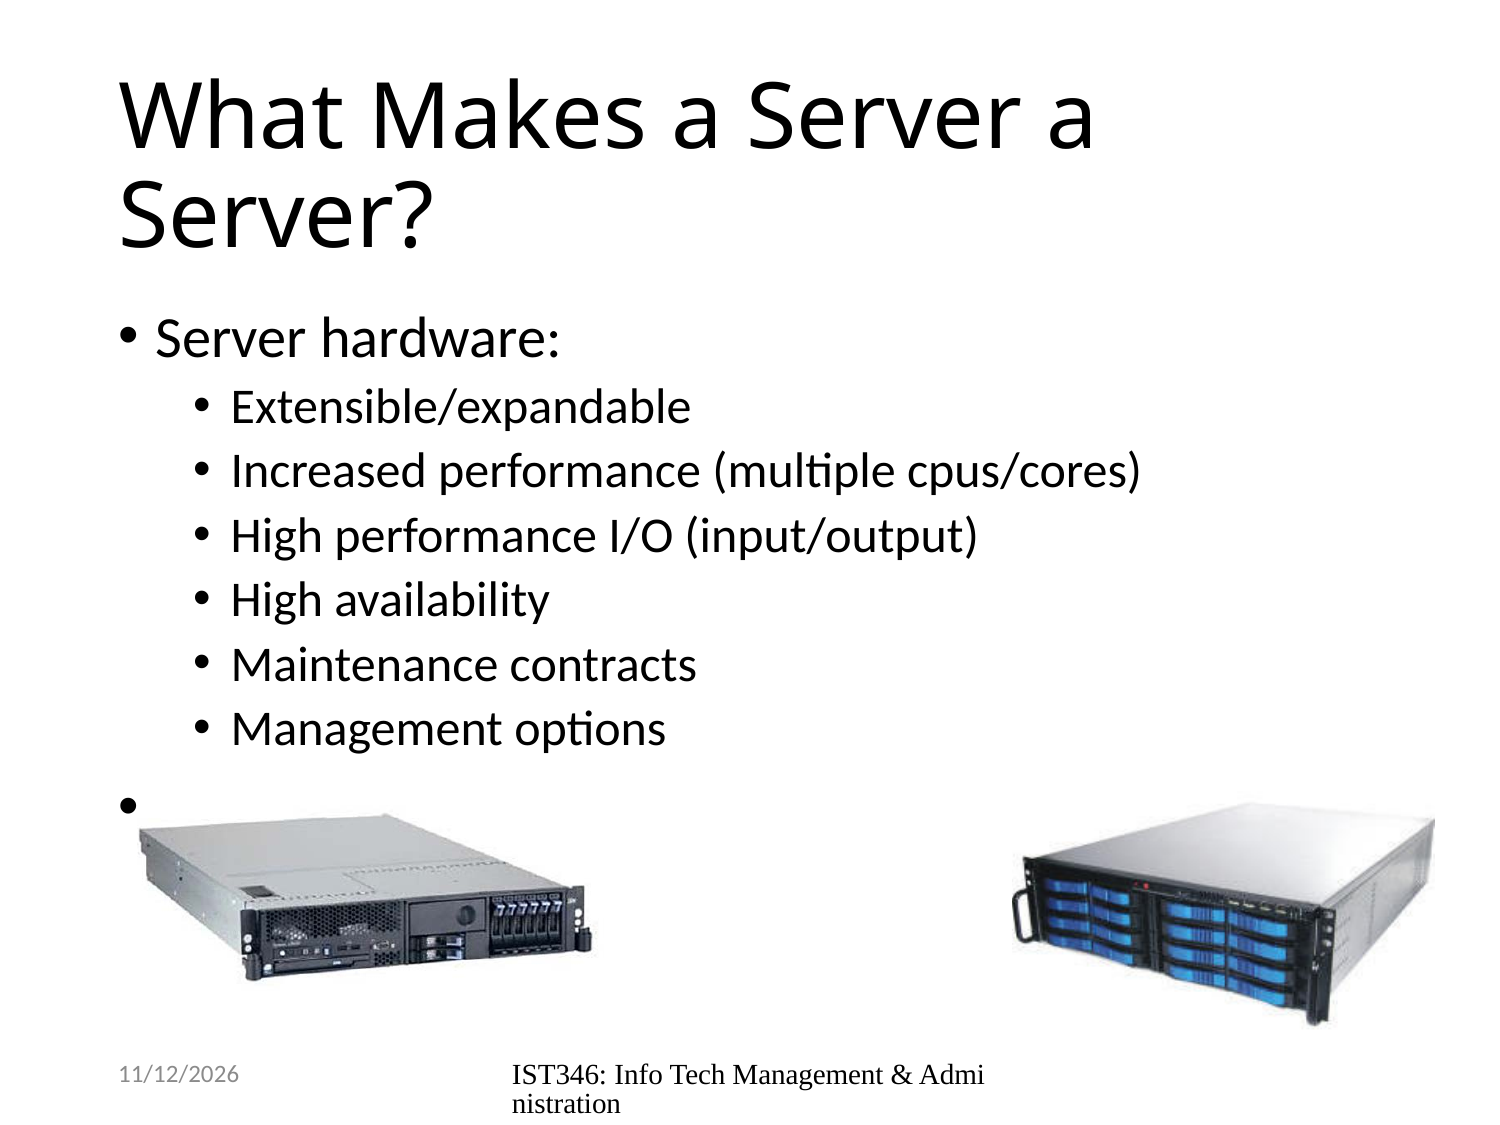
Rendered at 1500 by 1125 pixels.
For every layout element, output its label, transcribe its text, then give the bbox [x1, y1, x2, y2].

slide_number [103, 1042, 441, 1103]
list Server hardware: Extensible/expandable Increased performance (multiple cpus/cores) High performance I/O (input/output) High availability Maintenance contracts Management options Services!!! [103, 299, 1397, 1014]
picture [137, 774, 608, 998]
title What Makes a Server a Server? [103, 59, 1397, 278]
footer IST346: Info Tech Management & Administration [496, 1042, 1004, 1103]
picture [1012, 704, 1435, 1125]
